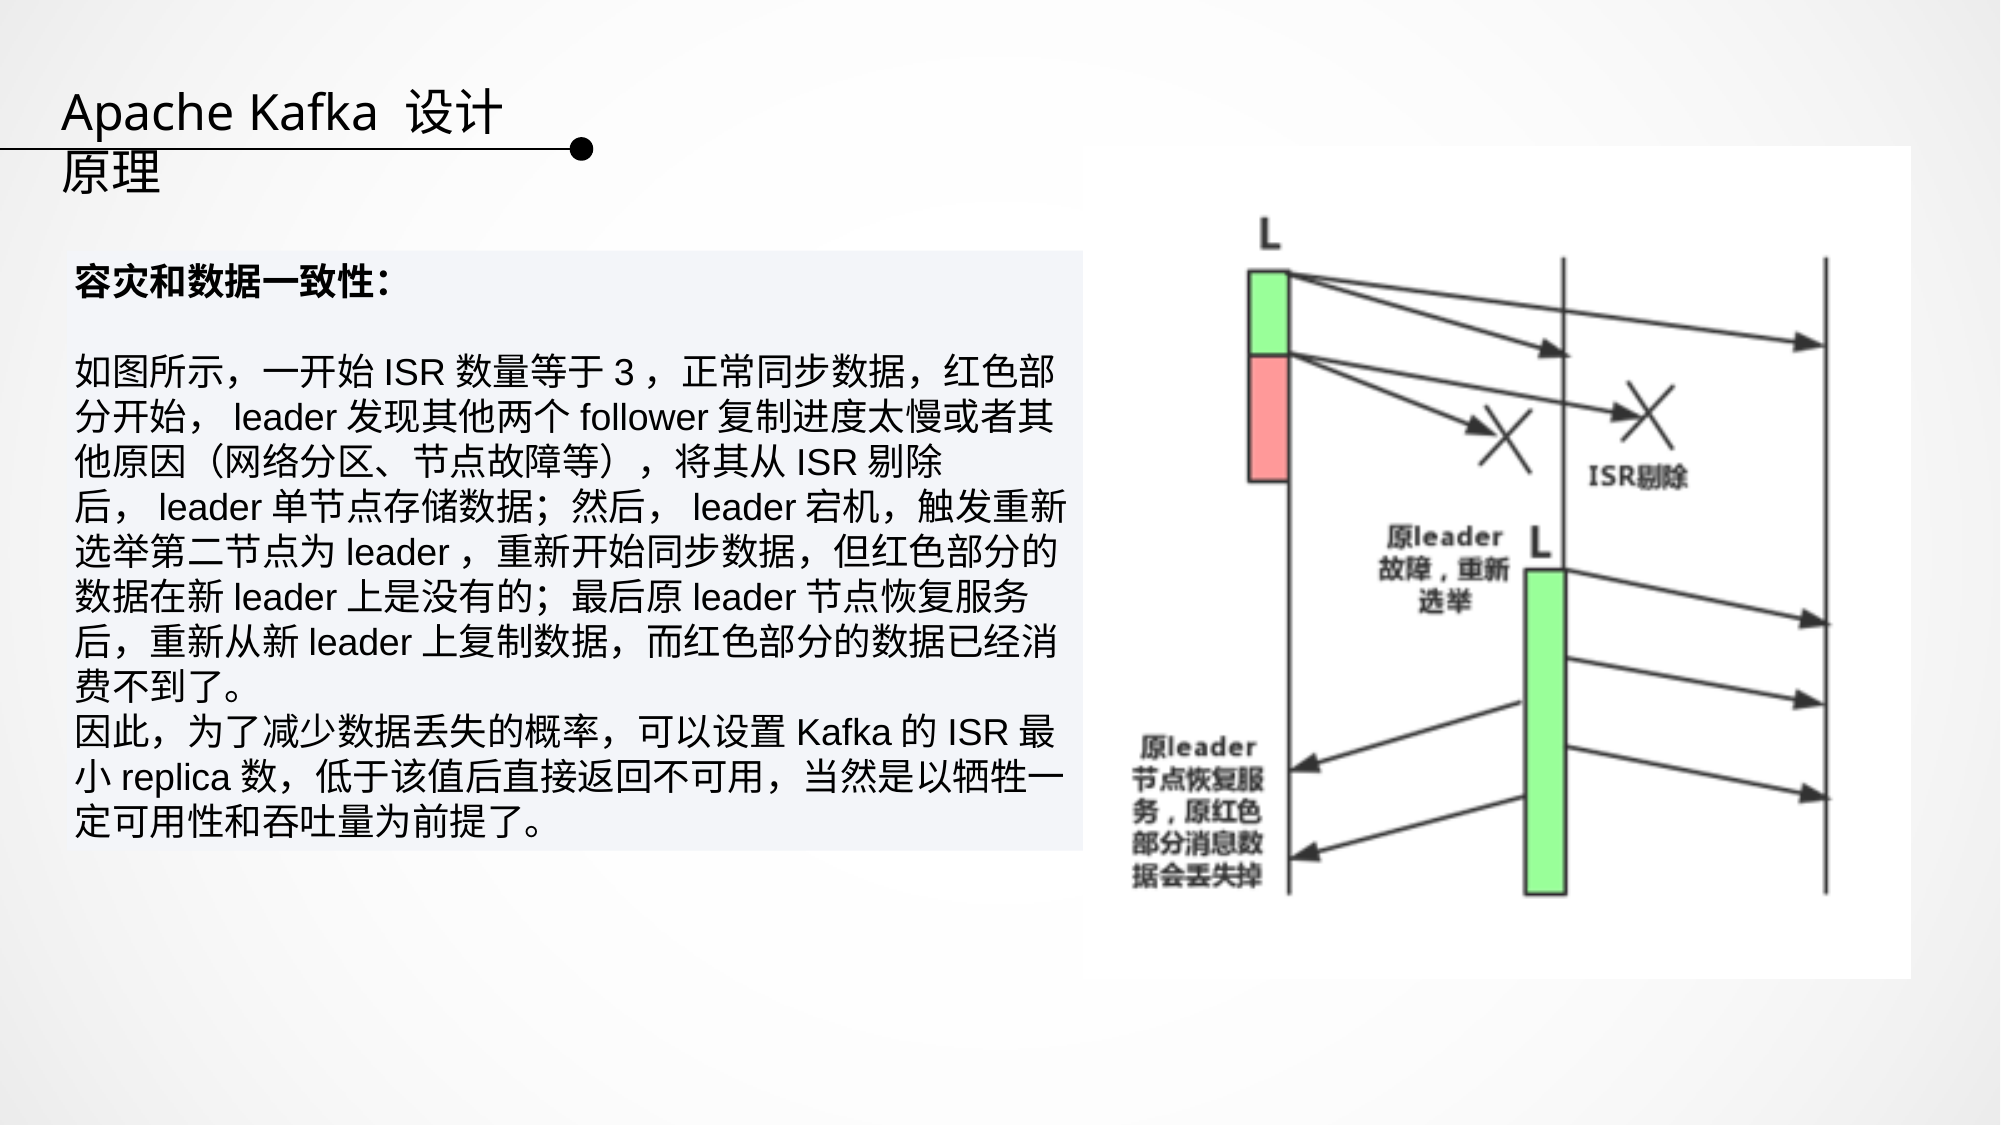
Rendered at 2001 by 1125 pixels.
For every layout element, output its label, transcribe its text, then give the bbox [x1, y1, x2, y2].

text_box [567, 135, 596, 163]
text_box Apache Kafka 设计原理 [46, 73, 566, 148]
text_box 容灾和数据一致性： 如图所示，一开始ISR数量等于3，正常同步数据，红色部分开始，leader发现其他两个follower复制进度太慢或者其他原因（网络分区、节点故障等），将其从ISR剔除后，leader单节点存储数据；然后，leader宕机，触发重新选举第二节点为leader，重新开始同步数据，但红色部分的数据在新leader上是没有的；最后原leader节点恢复服务后，重新从新leader上复制数据，而红色部分的数据已经消费不到了。 因此，为了减少数据丢失的概率，可以设置Kafka的ISR最小replica数，低于该值后直接返回不可用，当然是以牺牲一定可用性和吞吐量为前提了。 [66, 250, 1077, 851]
text_box Apache Kafka 设计原理 [46, 157, 566, 208]
picture [1082, 146, 1911, 979]
